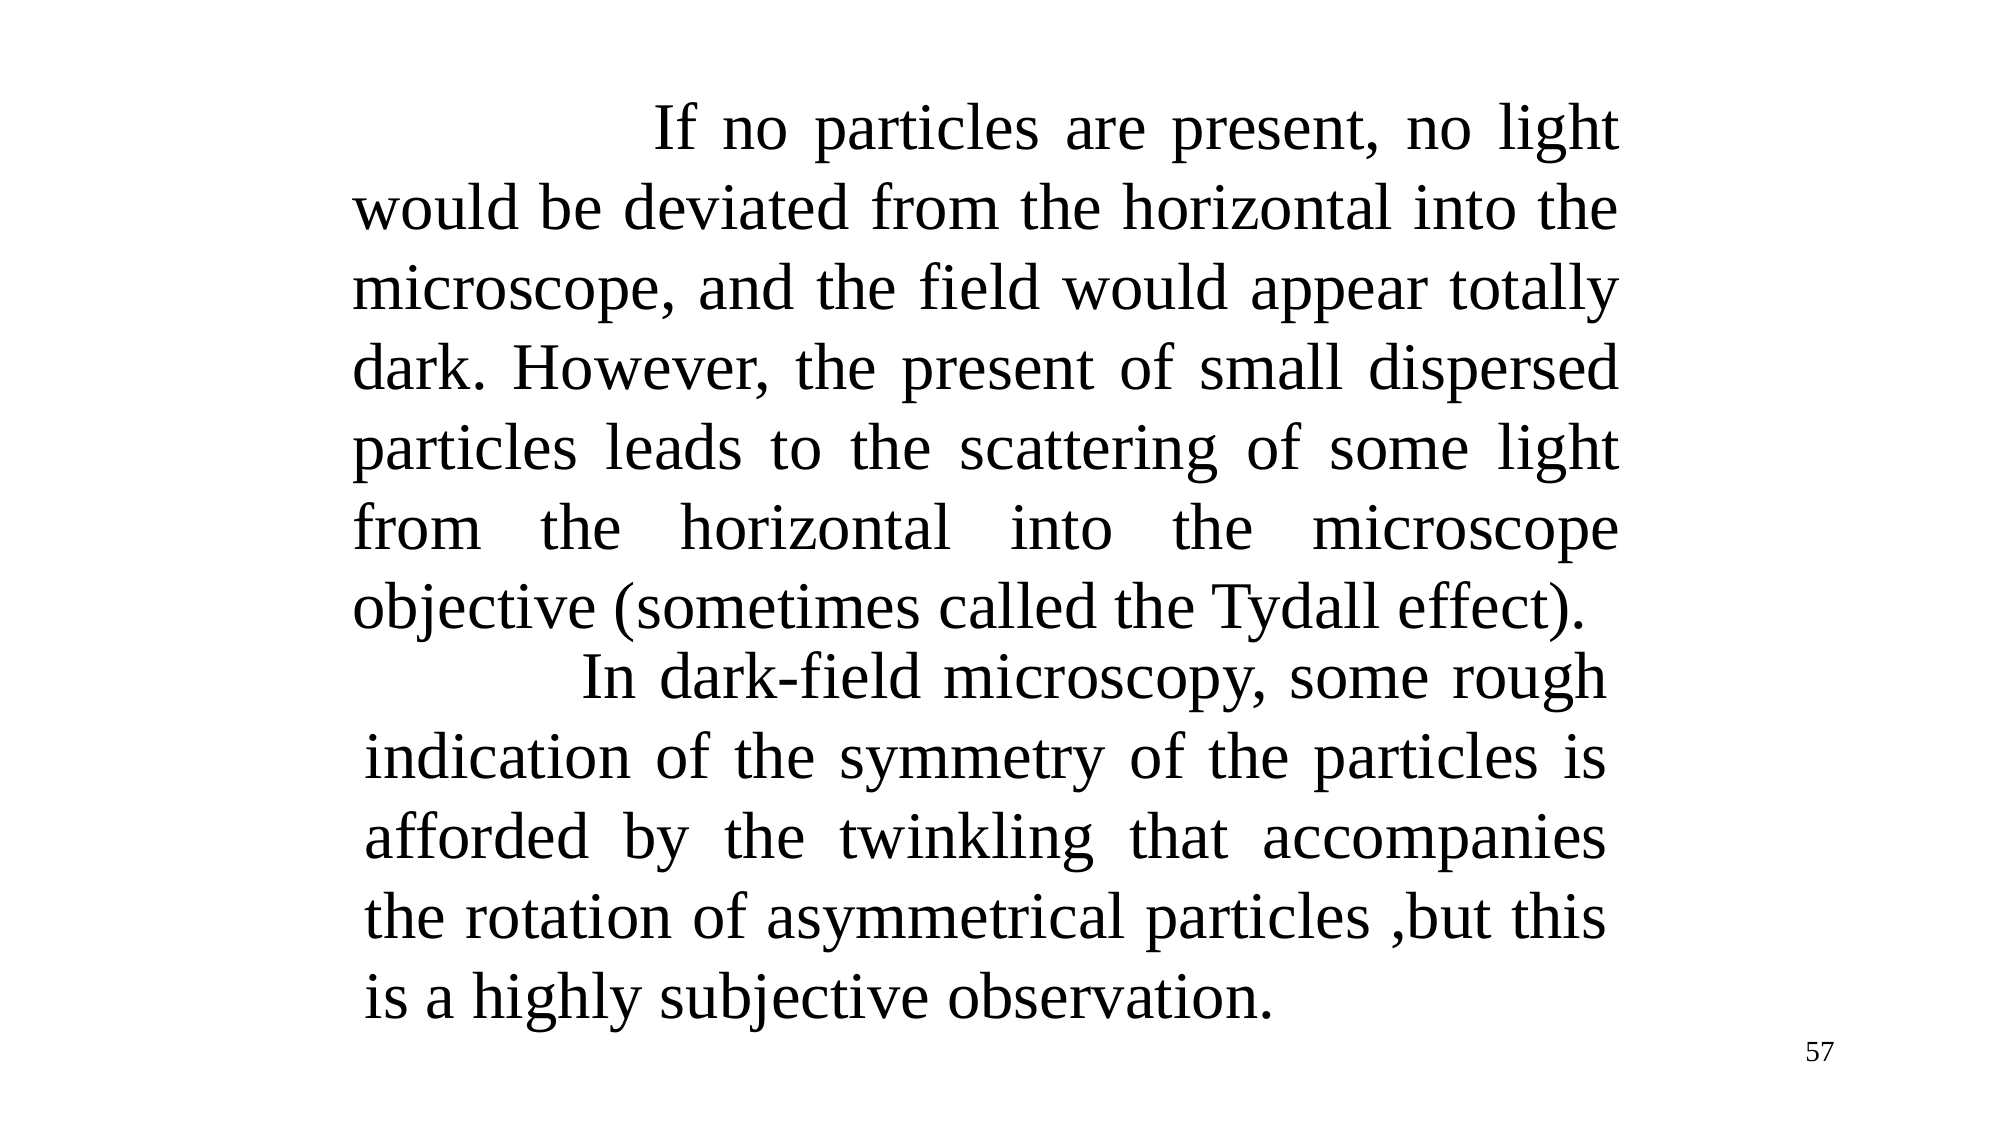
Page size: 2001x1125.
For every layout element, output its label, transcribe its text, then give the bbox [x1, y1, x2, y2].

text_box In dark-field microscopy, some rough indication of the symmetry of the particles is afforded by the twinkling that accompanies the rotation of asymmetrical particles ,but this is a highly subjective observation. [349, 624, 1625, 1040]
title If no particles are present, no light would be deviated from the horizontal into the microscope, and the field would appear totally dark. However, the present of small dispersed particles leads to the scattering of some light from the horizontal into the microscope objective (sometimes called the Tydall effect). [337, 87, 1638, 638]
slide_number 57 [1433, 1024, 1851, 1101]
